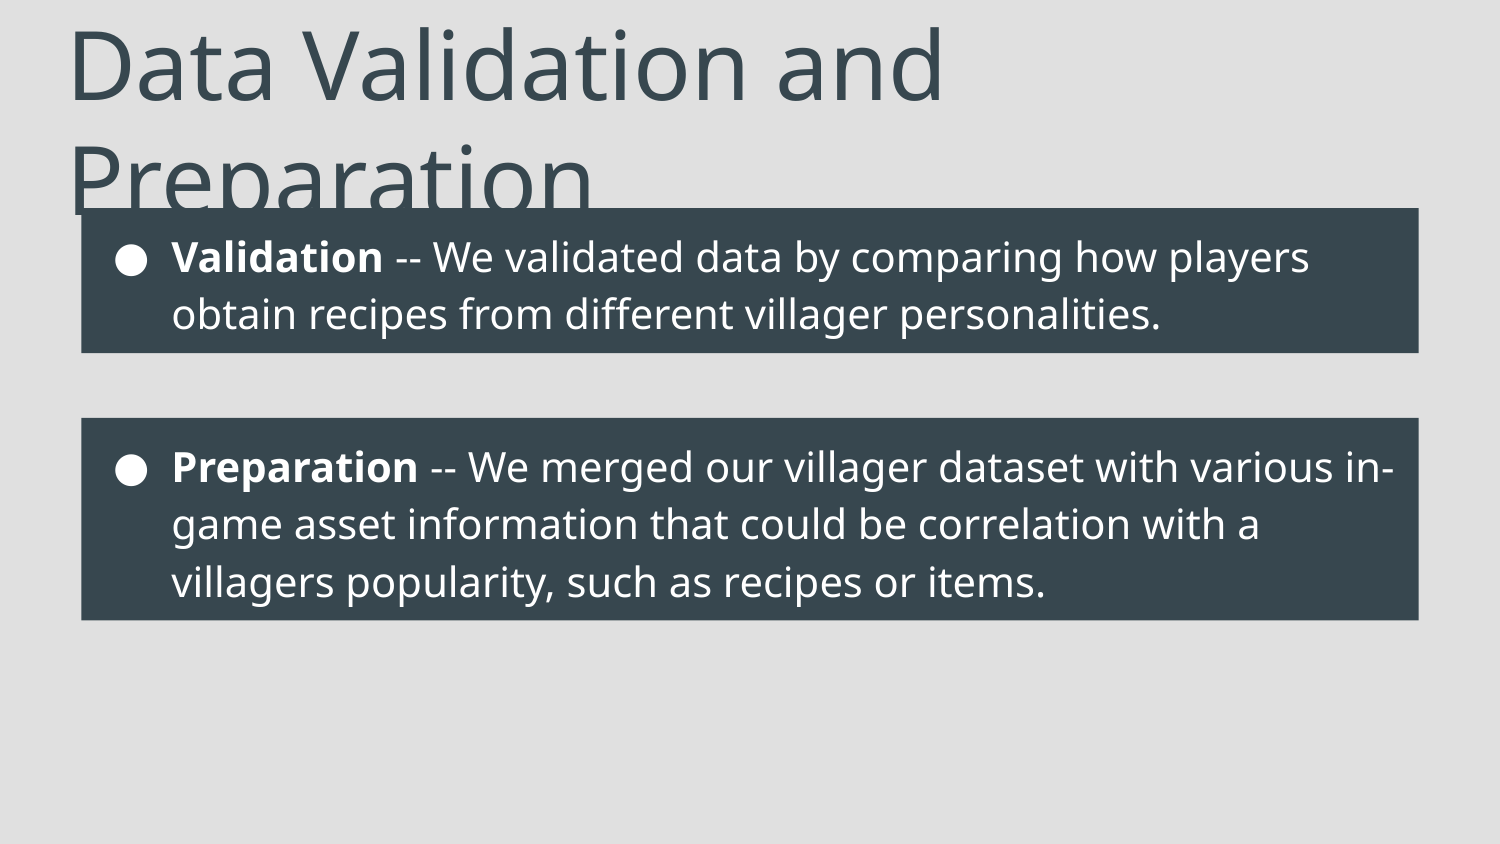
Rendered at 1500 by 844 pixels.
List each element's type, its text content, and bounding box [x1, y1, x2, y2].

title Data Validation and Preparation [51, 72, 1449, 167]
text_box Preparation -- We merged our villager dataset with various in-game asset information that could be correlation with a villagers popularity, such as recipes or items. [81, 417, 1419, 621]
text_box Validation -- We validated data by comparing how players obtain recipes from different villager personalities. [81, 208, 1419, 354]
